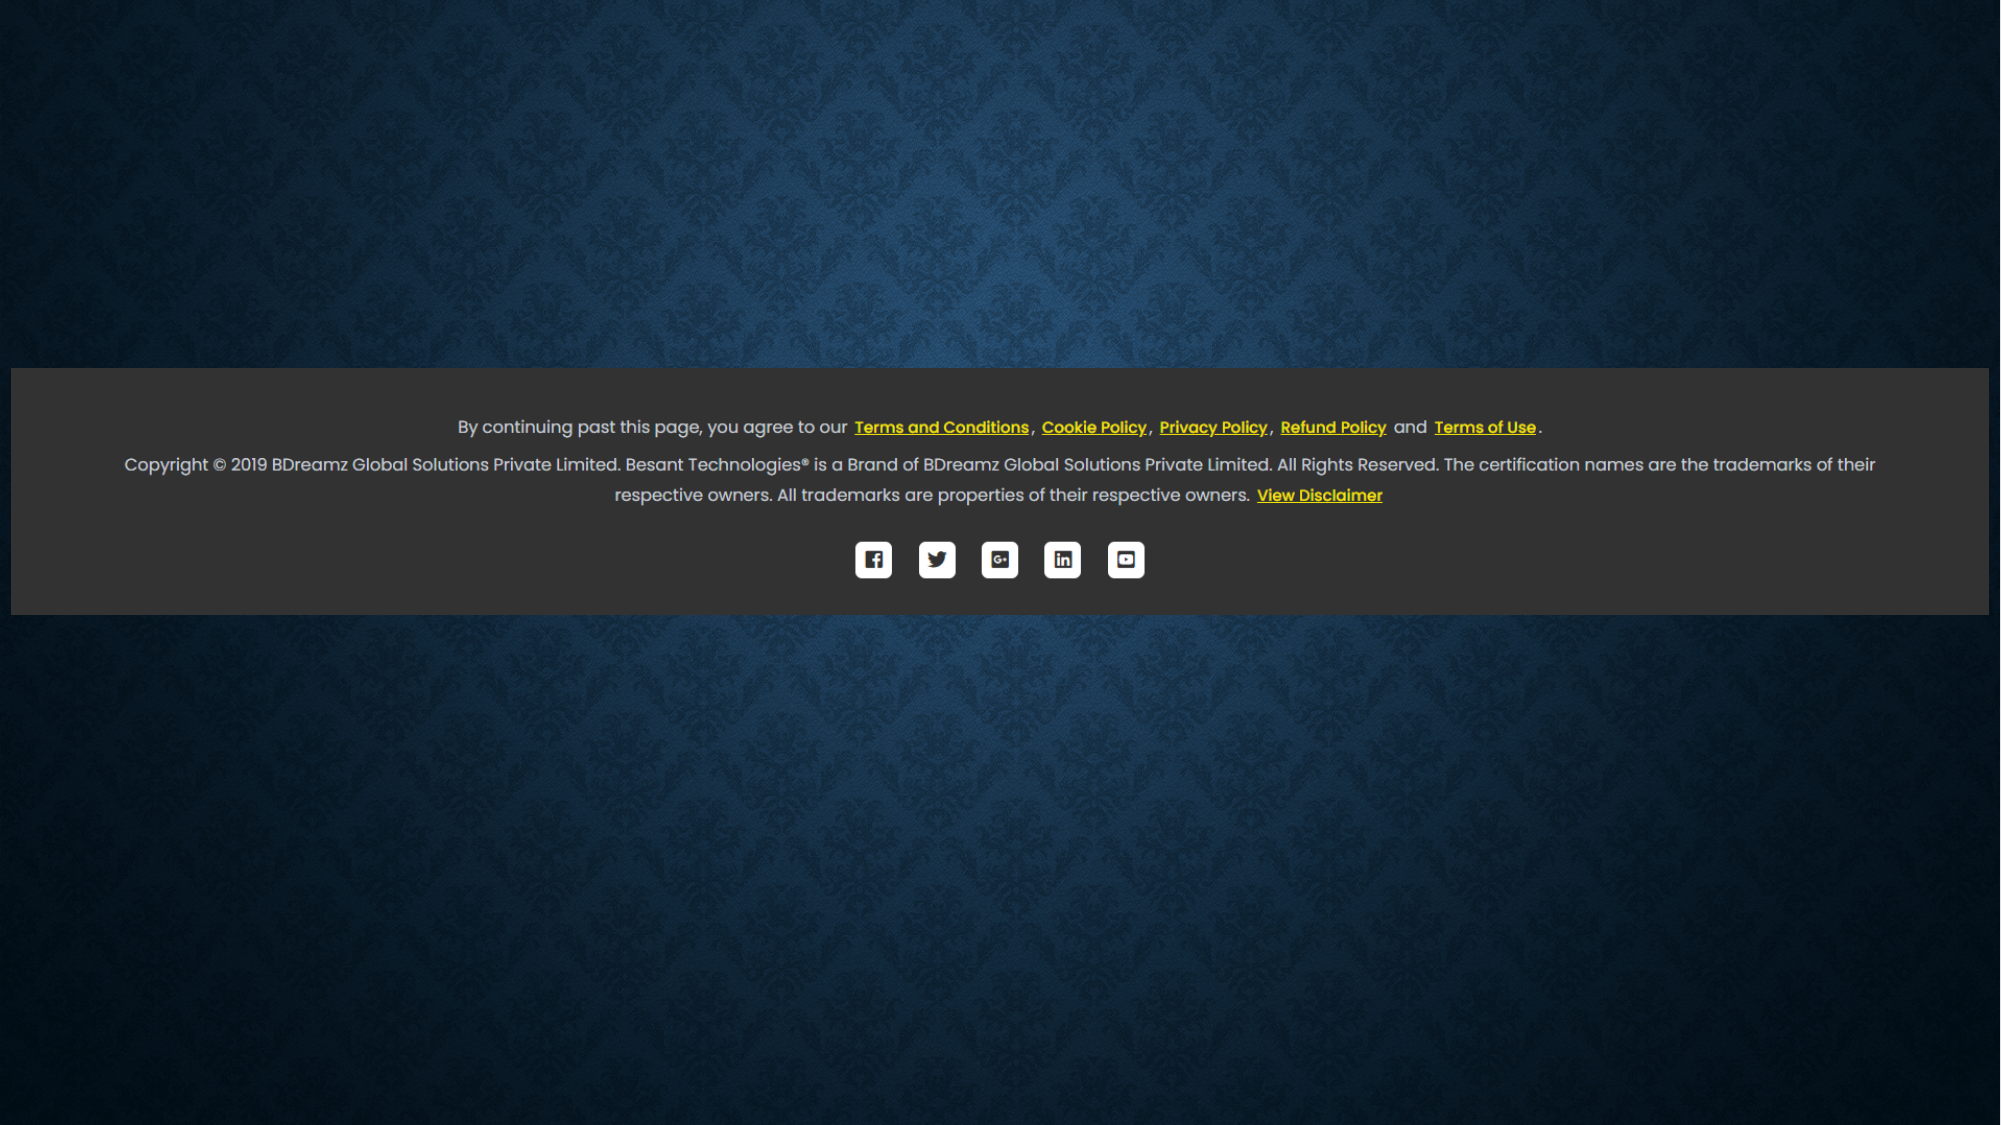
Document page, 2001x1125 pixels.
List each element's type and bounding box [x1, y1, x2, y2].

picture [10, 368, 1989, 616]
